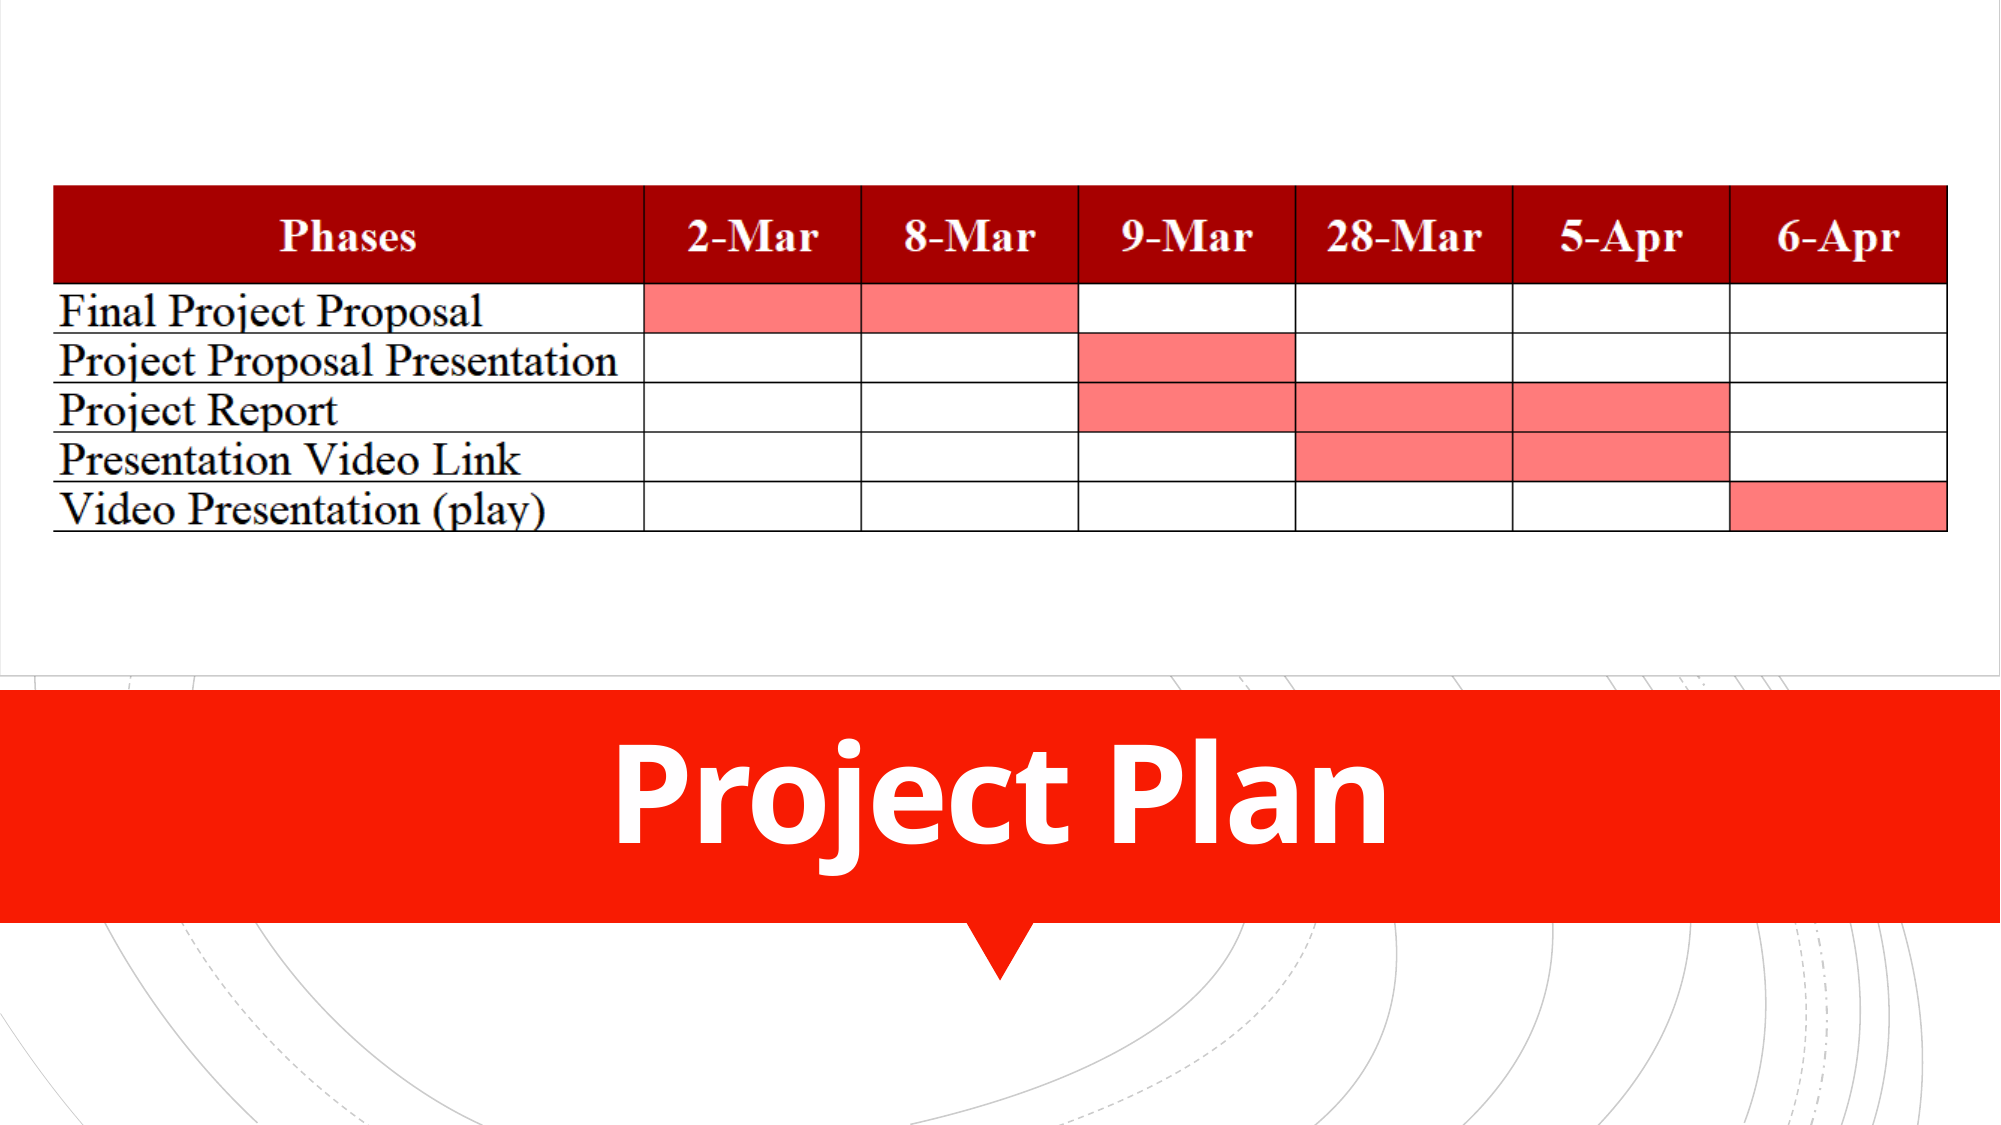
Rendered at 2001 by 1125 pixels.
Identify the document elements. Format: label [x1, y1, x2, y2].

text_box [0, 0, 2000, 689]
text_box [0, 689, 2000, 981]
text_box [0, 981, 2000, 1125]
picture [51, 184, 1948, 533]
